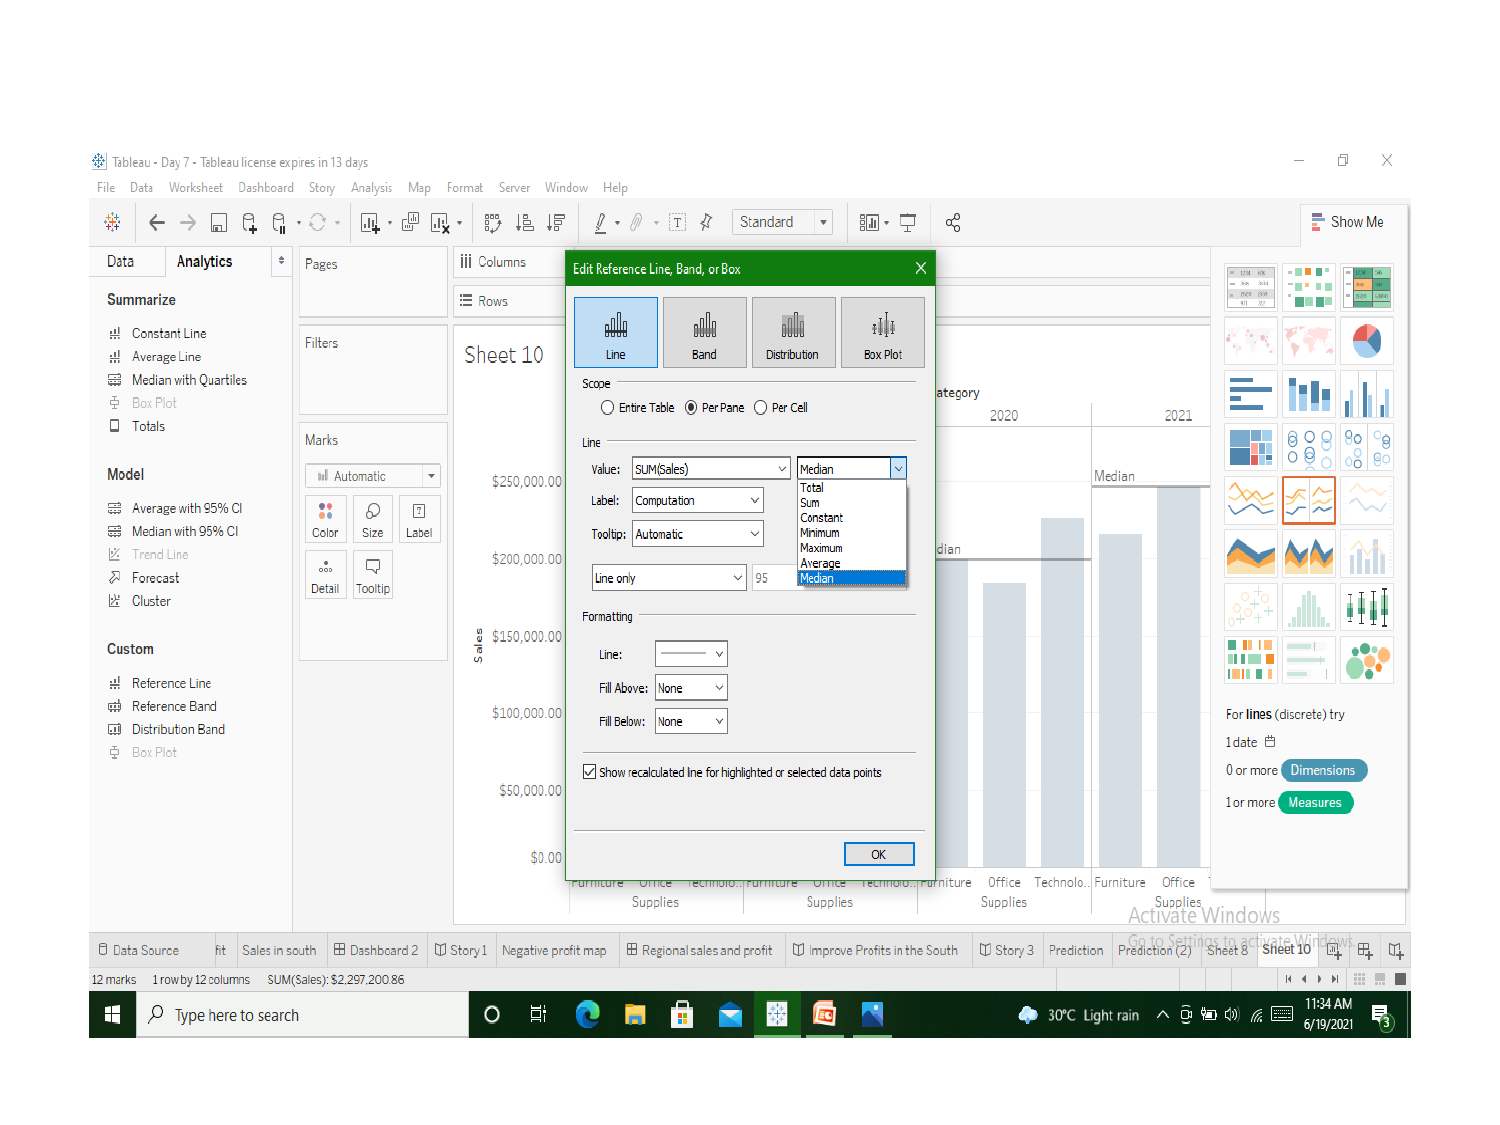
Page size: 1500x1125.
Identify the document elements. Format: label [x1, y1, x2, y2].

list [89, 149, 1411, 1038]
